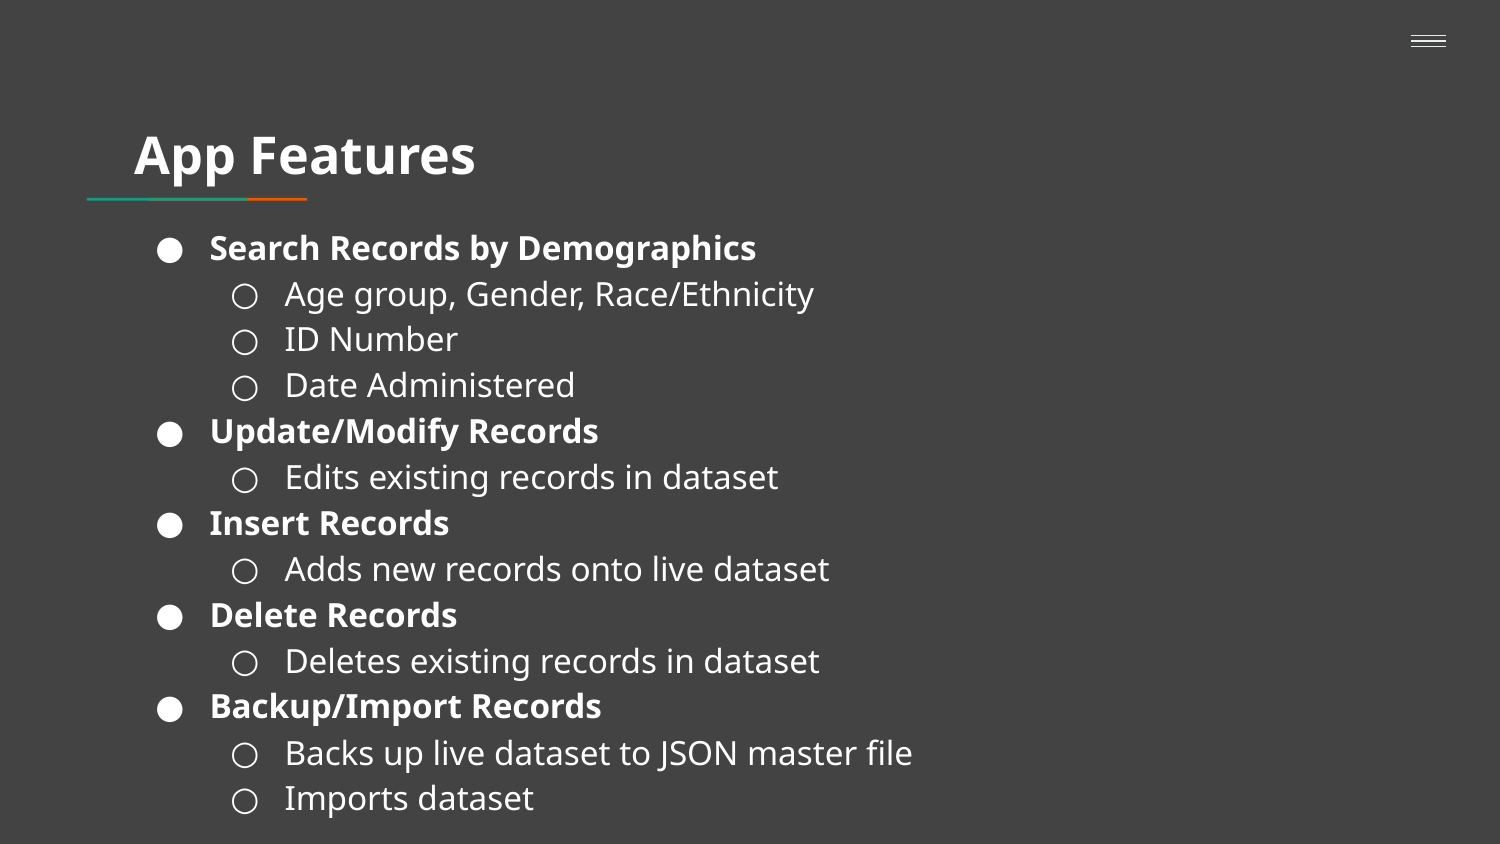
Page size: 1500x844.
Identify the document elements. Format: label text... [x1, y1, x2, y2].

title App Features [119, 107, 1270, 178]
list Search Records by Demographics Age group, Gender, Race/Ethnicity ID Number Date Administered Update/Modify Records Edits existing records in dataset Insert Records Adds new records onto live dataset Delete Records Deletes existing records in dataset Backup/Import Records Backs up live dataset to JSON master file Imports dataset [119, 205, 1270, 791]
